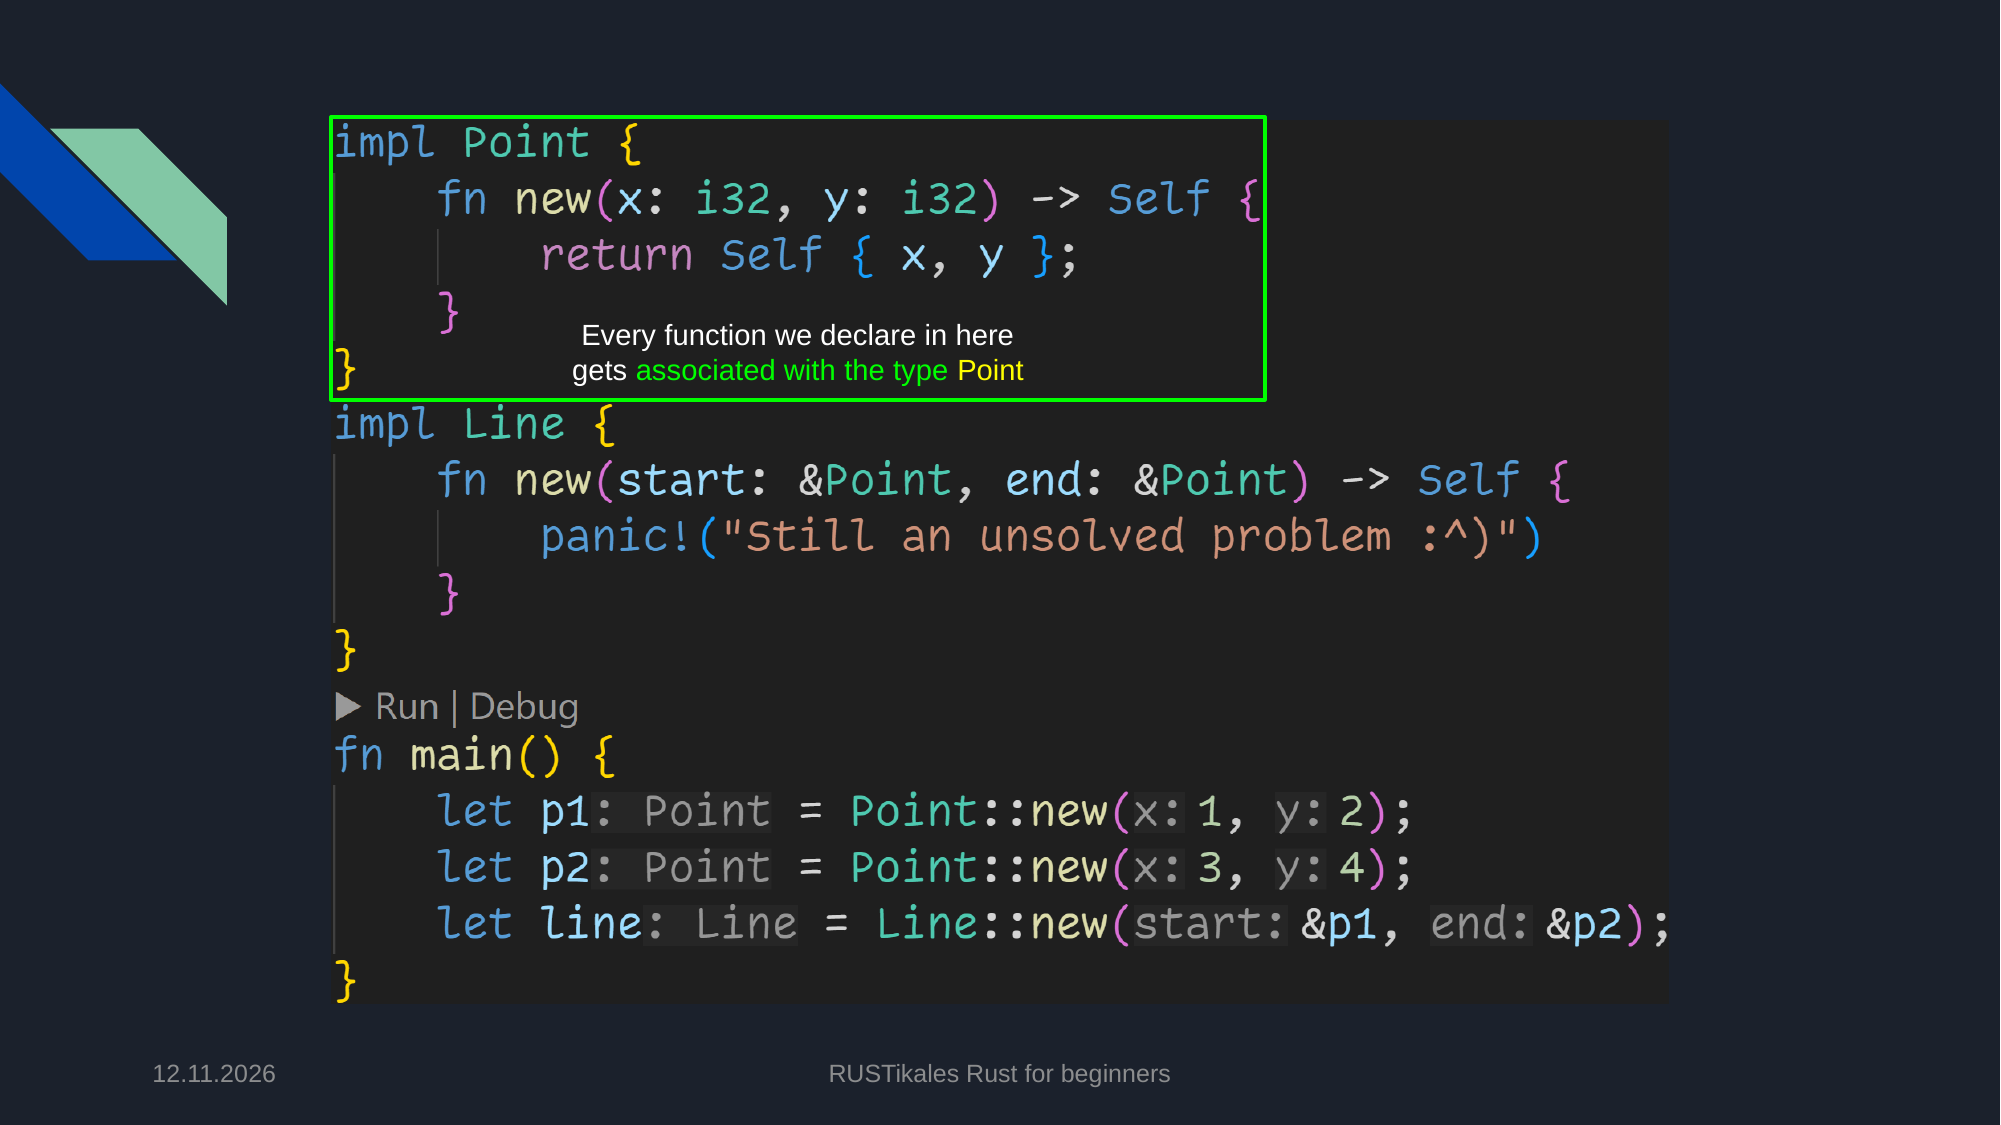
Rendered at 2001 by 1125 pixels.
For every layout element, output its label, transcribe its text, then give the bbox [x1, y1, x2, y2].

text_box [329, 115, 1267, 120]
footer RUSTikales Rust for beginners [662, 1042, 1338, 1103]
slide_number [137, 1042, 588, 1103]
picture [330, 120, 1669, 1005]
